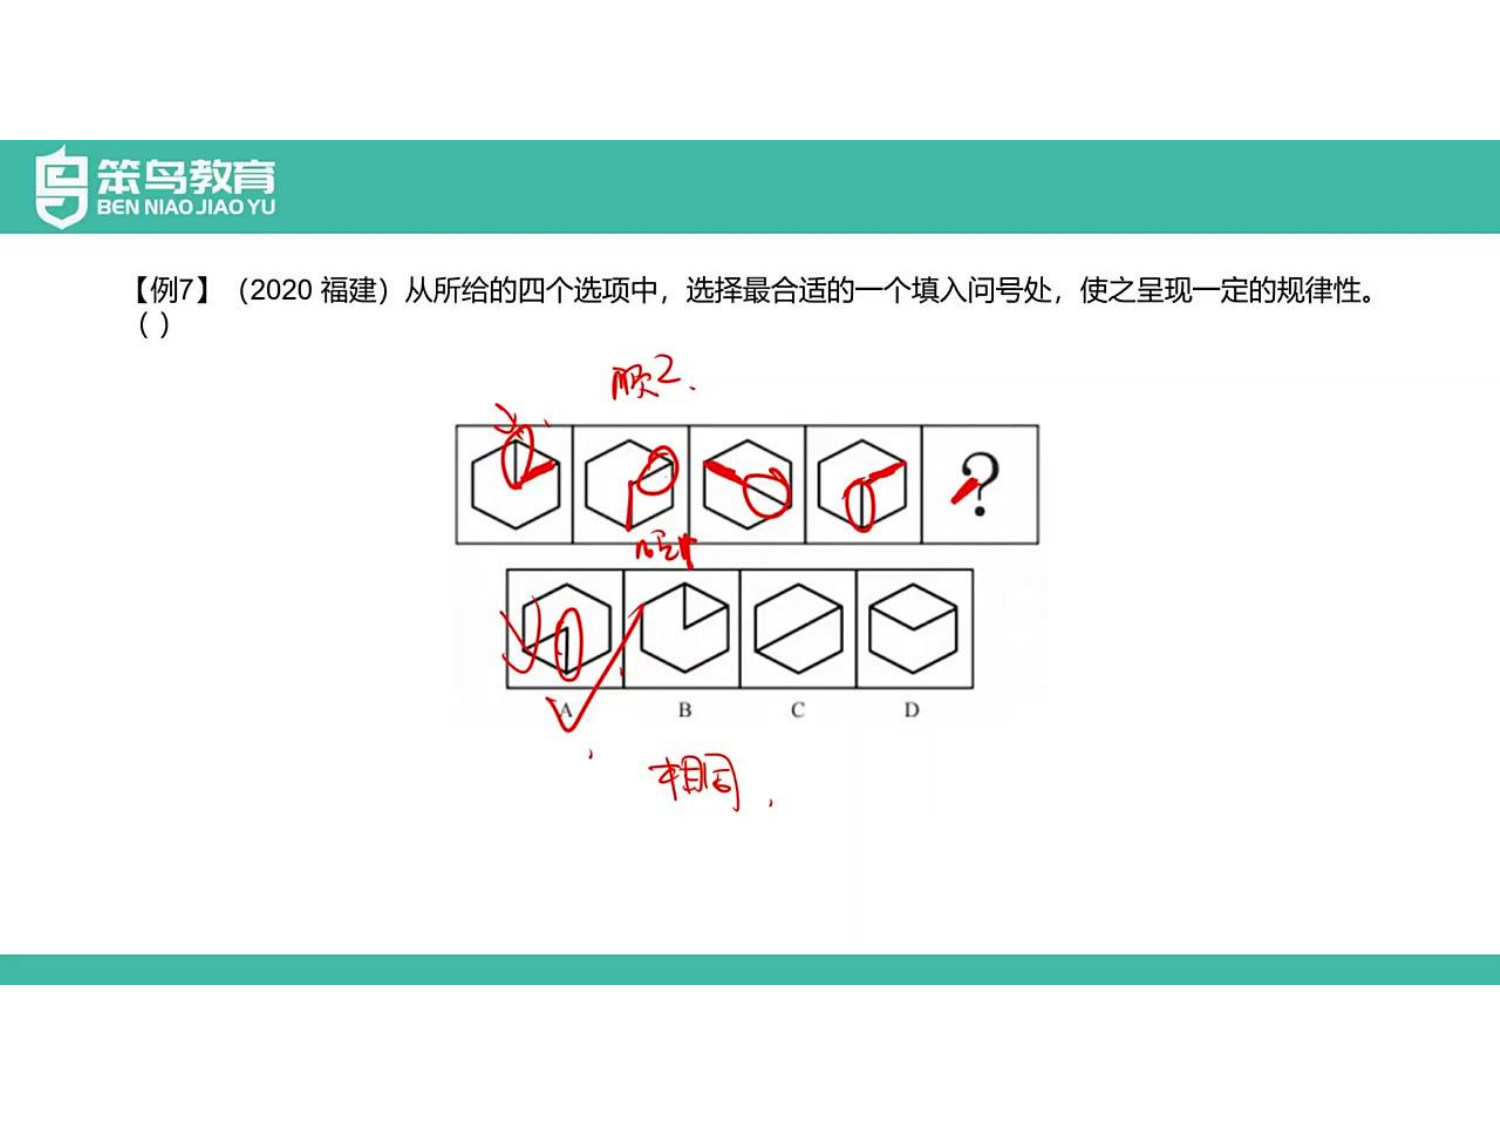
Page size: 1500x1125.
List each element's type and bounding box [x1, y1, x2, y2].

picture [0, 140, 1500, 985]
